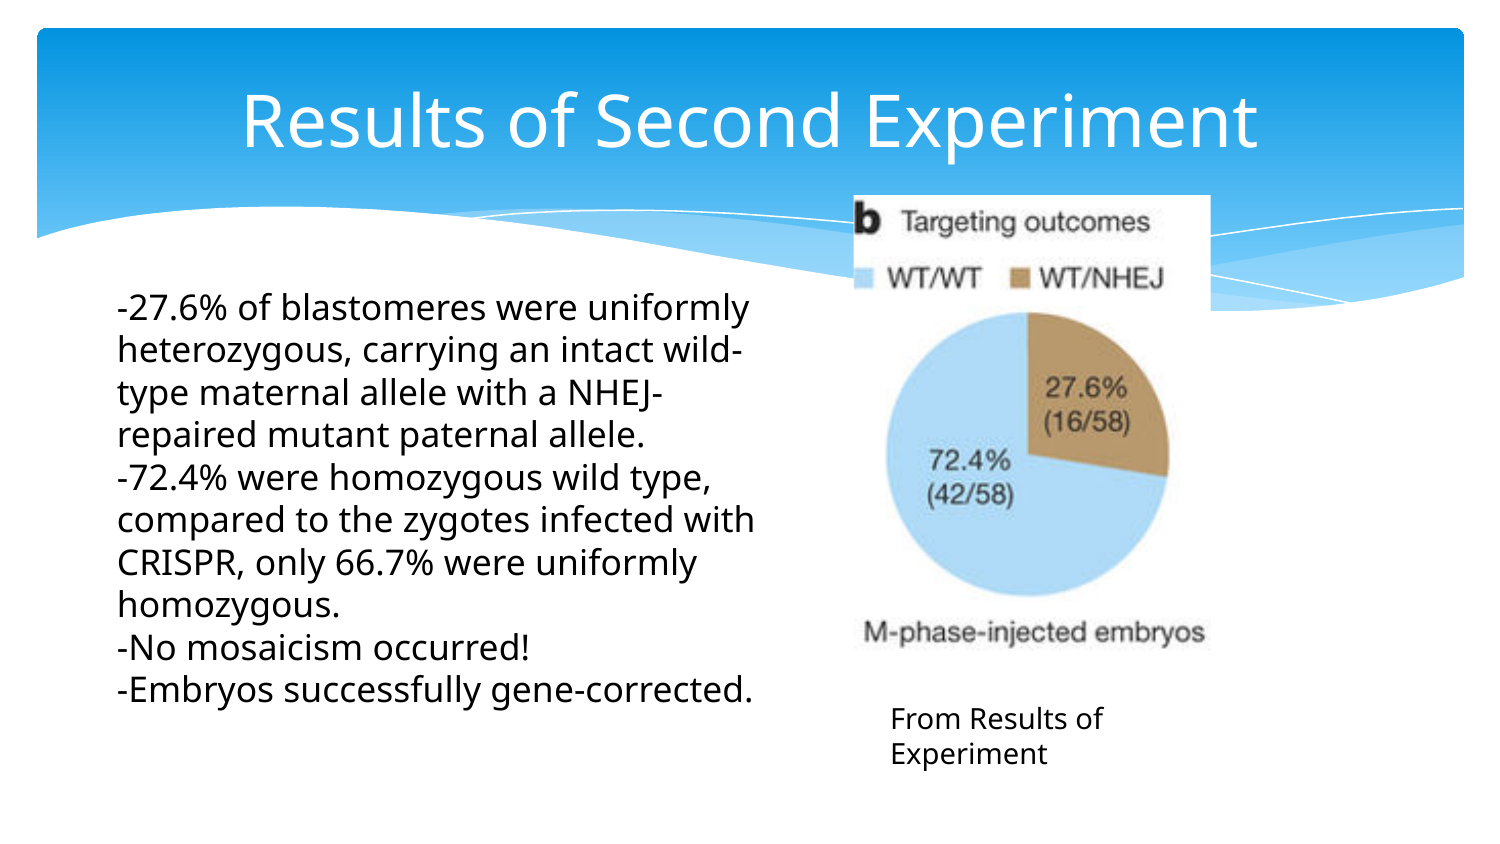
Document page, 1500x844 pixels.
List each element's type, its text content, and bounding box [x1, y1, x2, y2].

title Results of Second Experiment [75, 41, 1425, 196]
text_box From Results of Experiment [878, 694, 1211, 775]
text_box -27.6% of blastomeres were uniformly heterozygous, carrying an intact wild-type maternal allele with a NHEJ-repaired mutant paternal allele. -72.4% were homozygous wild type, compared to the zygotes infected with CRISPR, only 66.7% were uniformly homozygous. -No mosaicism occurred! -Embryos successfully gene-corrected. [105, 279, 797, 666]
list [853, 195, 1211, 666]
